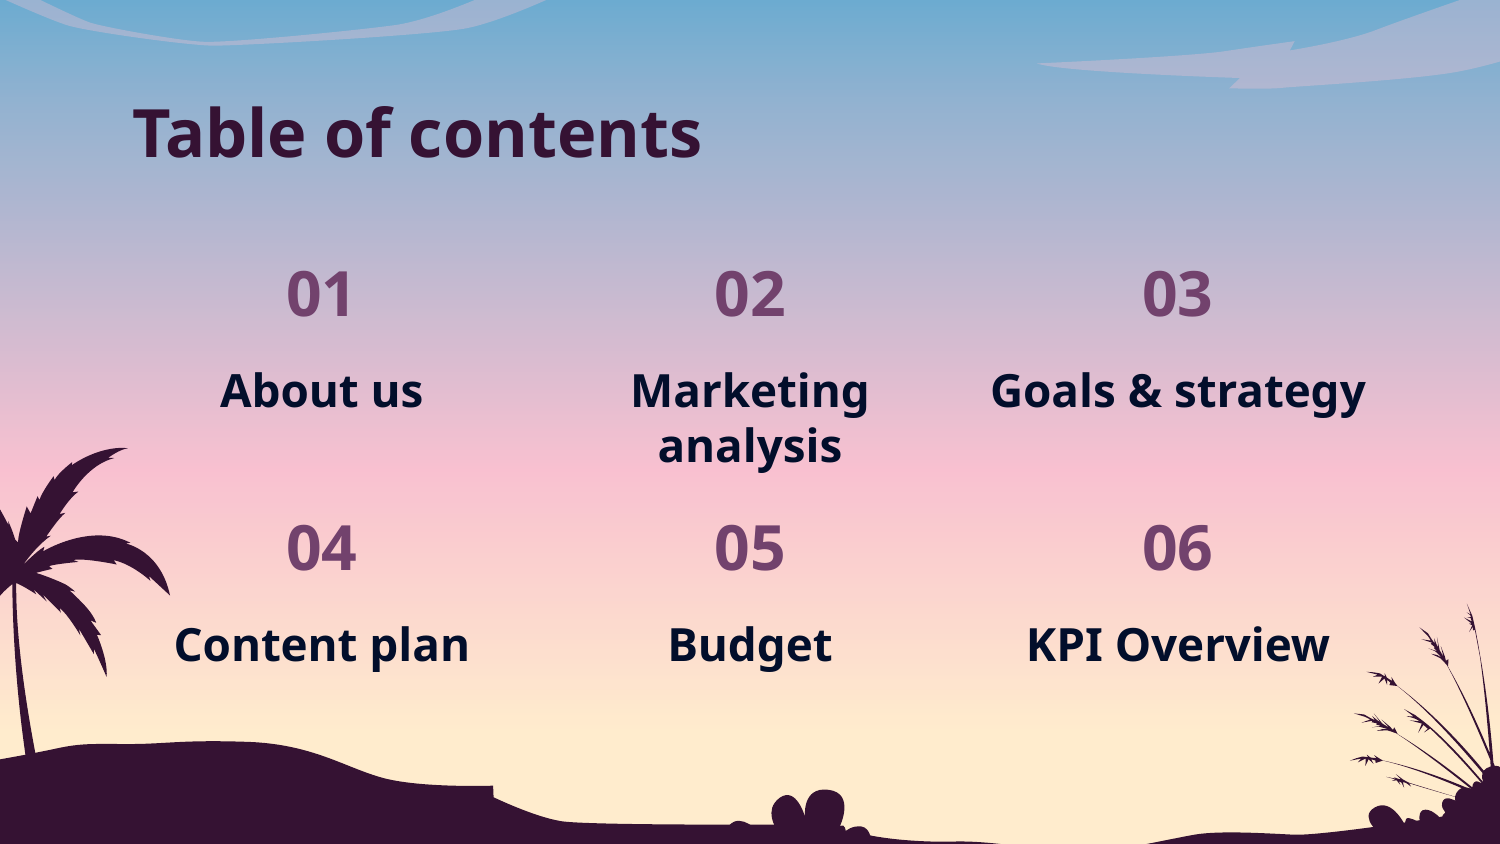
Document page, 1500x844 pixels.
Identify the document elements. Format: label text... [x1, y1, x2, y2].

subtitle About us [118, 347, 526, 427]
subtitle Content plan [118, 600, 526, 681]
subtitle Goals & strategy [974, 347, 1382, 427]
subtitle Marketing analysis [546, 347, 954, 427]
subtitle Budget [546, 600, 954, 681]
title 06 [1117, 508, 1239, 582]
title 04 [261, 508, 383, 582]
title 03 [1117, 254, 1239, 329]
title 01 [261, 254, 383, 329]
title Table of contents [116, 76, 1383, 180]
title 05 [689, 508, 811, 582]
subtitle KPI Overview [0, 0, 1500, 844]
title 02 [689, 254, 811, 329]
